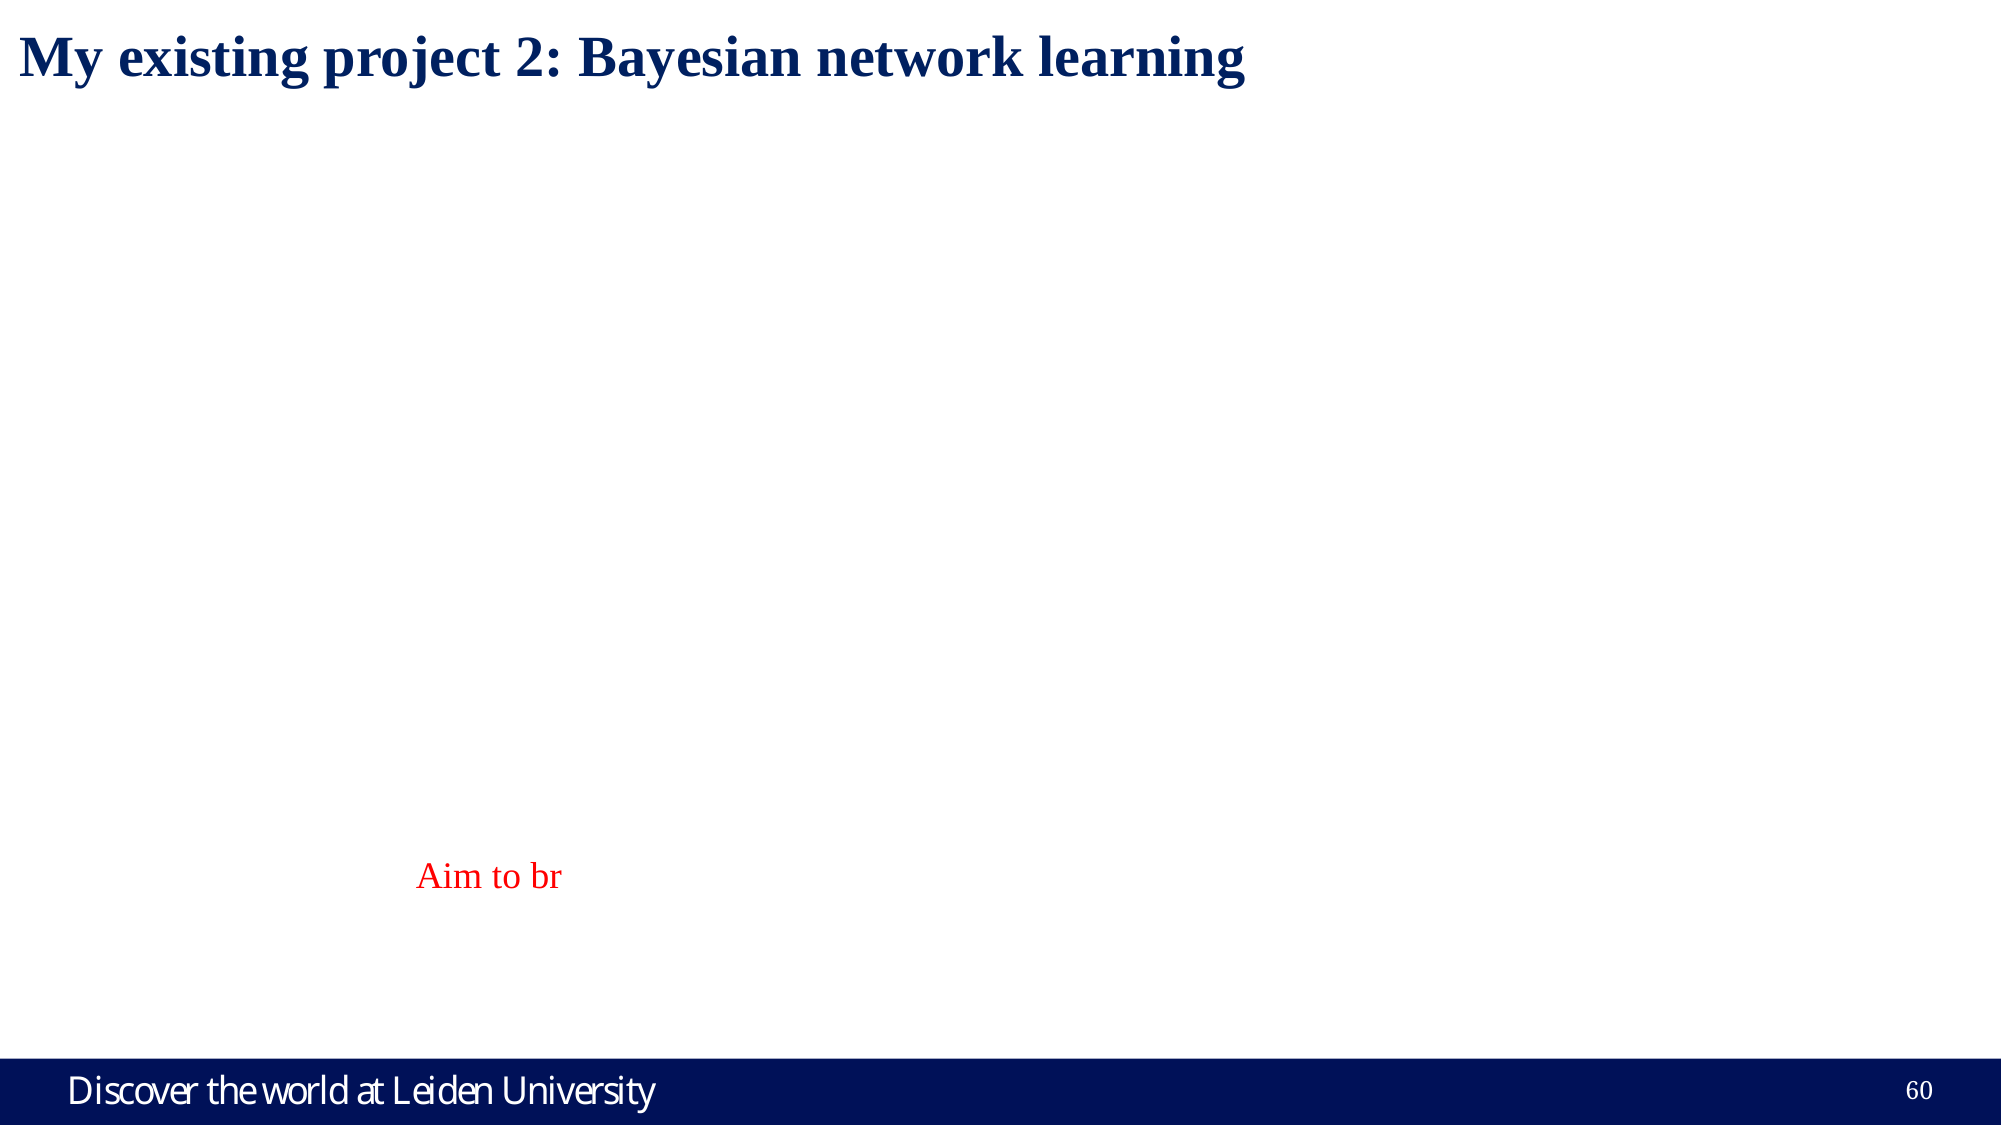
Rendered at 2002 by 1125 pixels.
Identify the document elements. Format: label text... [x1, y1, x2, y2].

text_box Aim to br [398, 833, 1279, 935]
slide_number 60 [1498, 1061, 1949, 1122]
text_box My existing project 2: Bayesian network learning [1, 0, 1488, 101]
